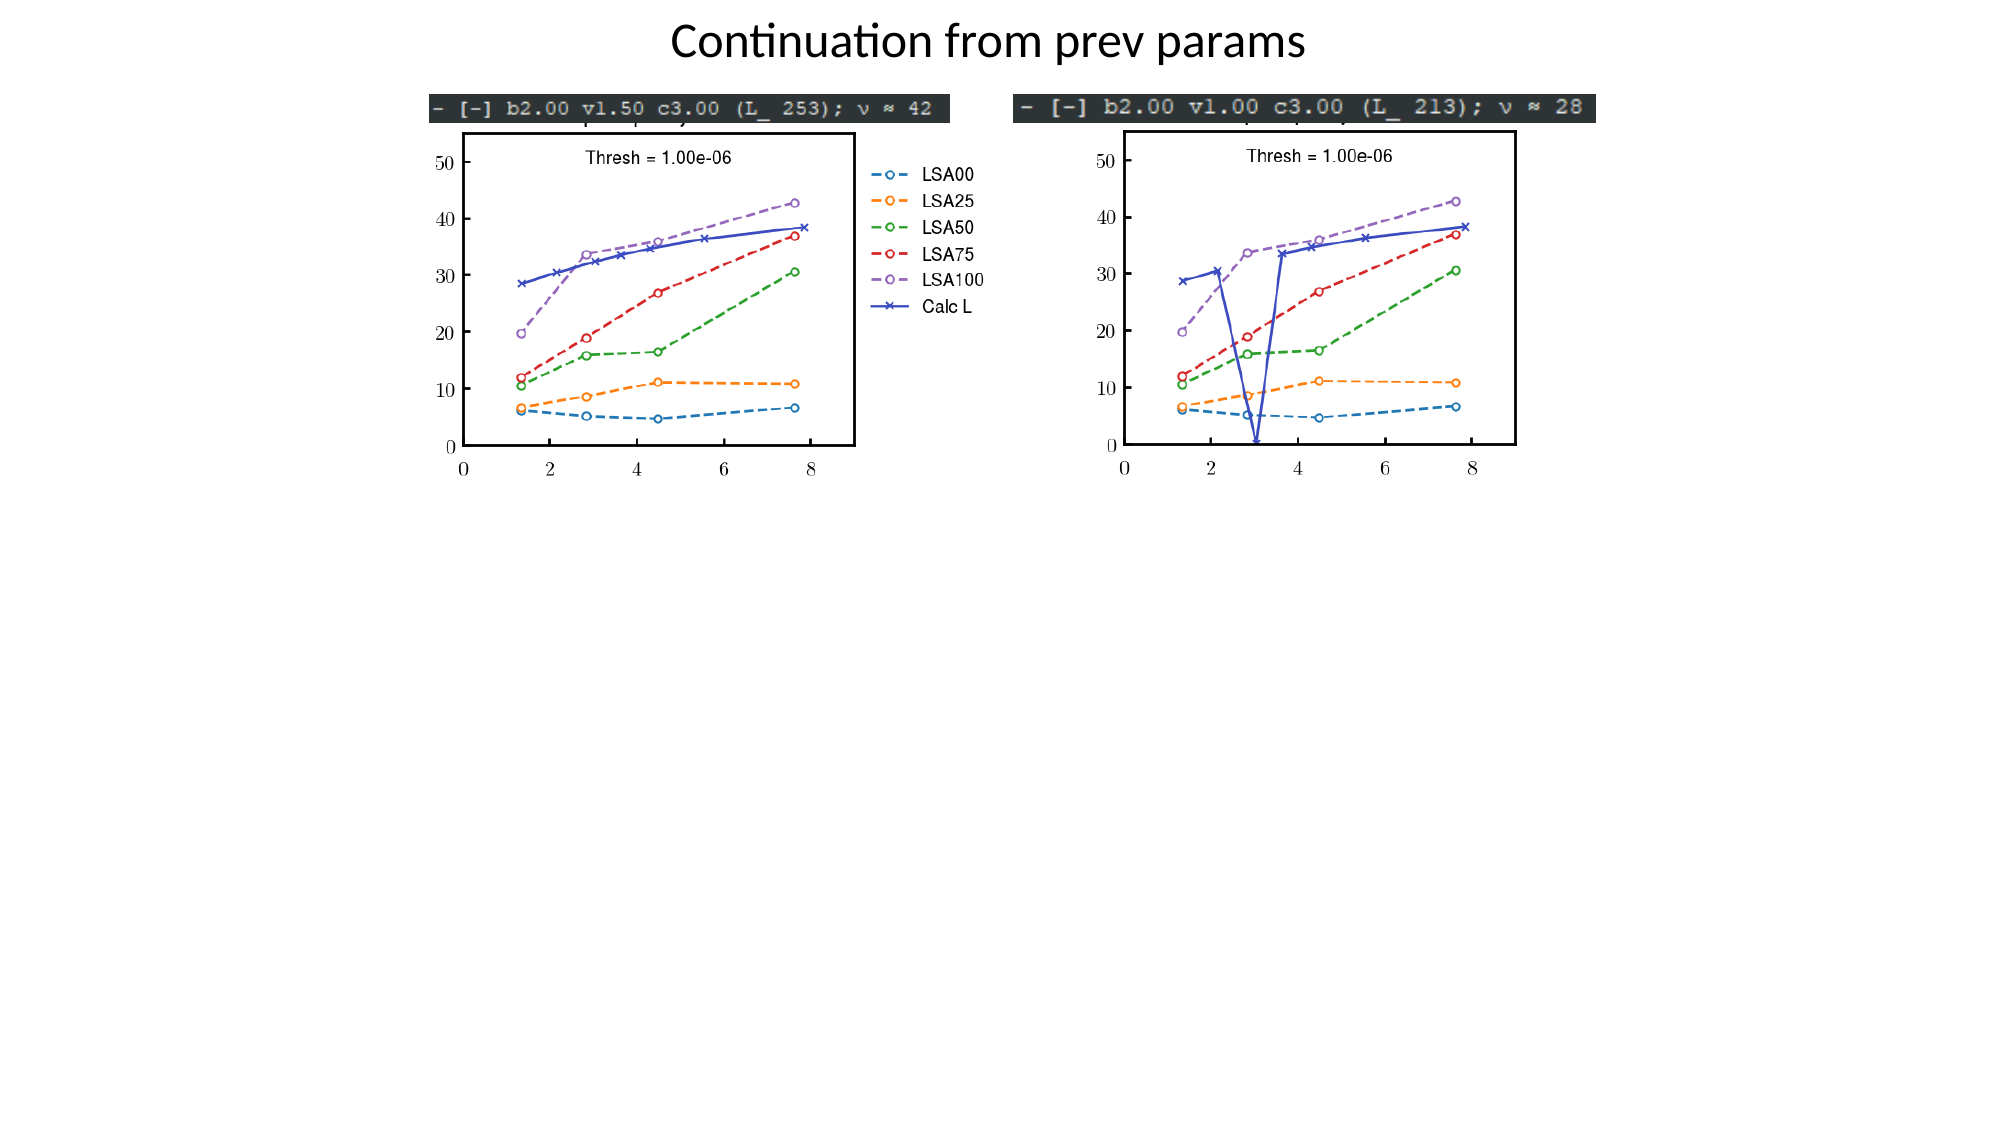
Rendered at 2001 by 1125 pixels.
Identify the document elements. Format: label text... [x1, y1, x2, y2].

picture [1013, 92, 1596, 486]
text_box Continuation from prev params [575, 0, 1401, 75]
picture [425, 94, 993, 487]
